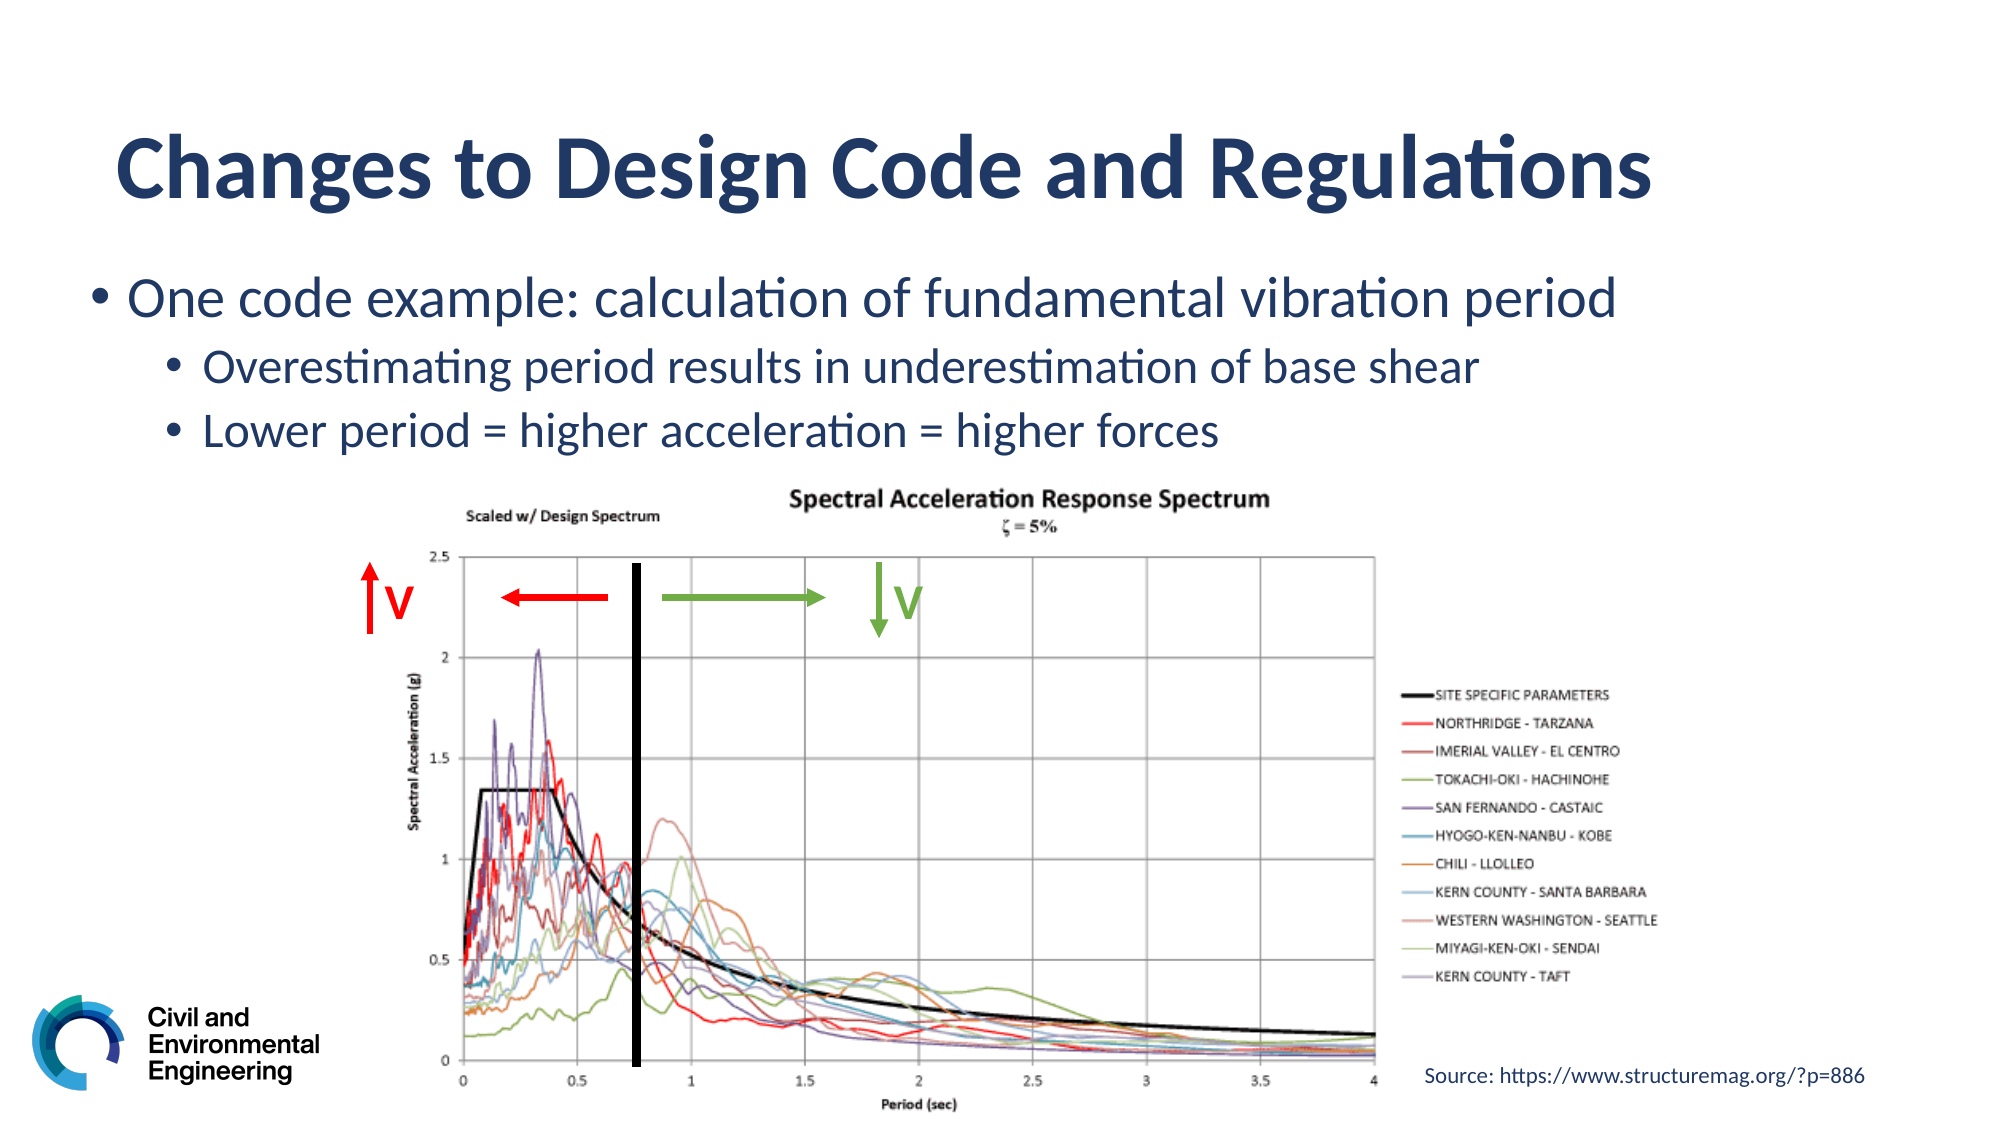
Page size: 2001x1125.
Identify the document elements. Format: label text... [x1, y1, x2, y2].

text_box V [369, 562, 392, 638]
list One code example: calculation of fundamental vibration period Overestimating period results in underestimation of base shear Lower period = higher acceleration = higher forces [0, 259, 1958, 1026]
text_box Changes to Design Code and Regulations [100, 59, 1958, 278]
picture [392, 477, 1666, 1125]
text_box Source: https://www.structuremag.org/?p=886 [1666, 1053, 2000, 1096]
picture [17, 983, 334, 1103]
